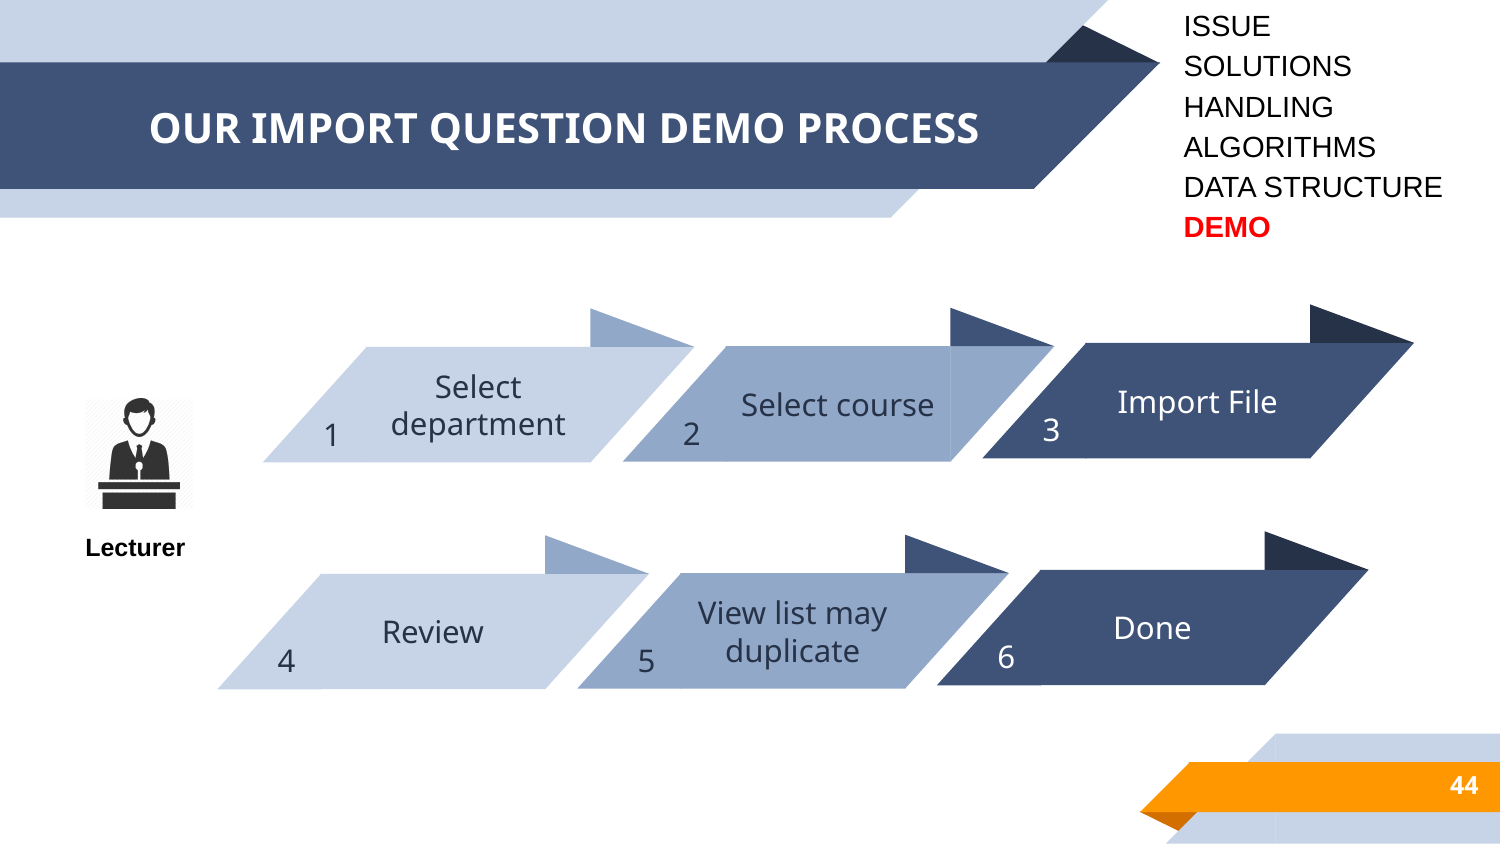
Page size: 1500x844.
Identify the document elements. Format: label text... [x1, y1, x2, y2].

title OUR IMPORT QUESTION DEMO PROCESS [133, 64, 997, 190]
slide_number ‹#› [1249, 760, 1494, 813]
picture [83, 398, 194, 509]
text_box ISSUE SOLUTIONS HANDLING ALGORITHMS DATA STRUCTURE DEMO [1168, 0, 1471, 249]
text_box Lecturer [70, 523, 212, 570]
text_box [217, 304, 1415, 690]
